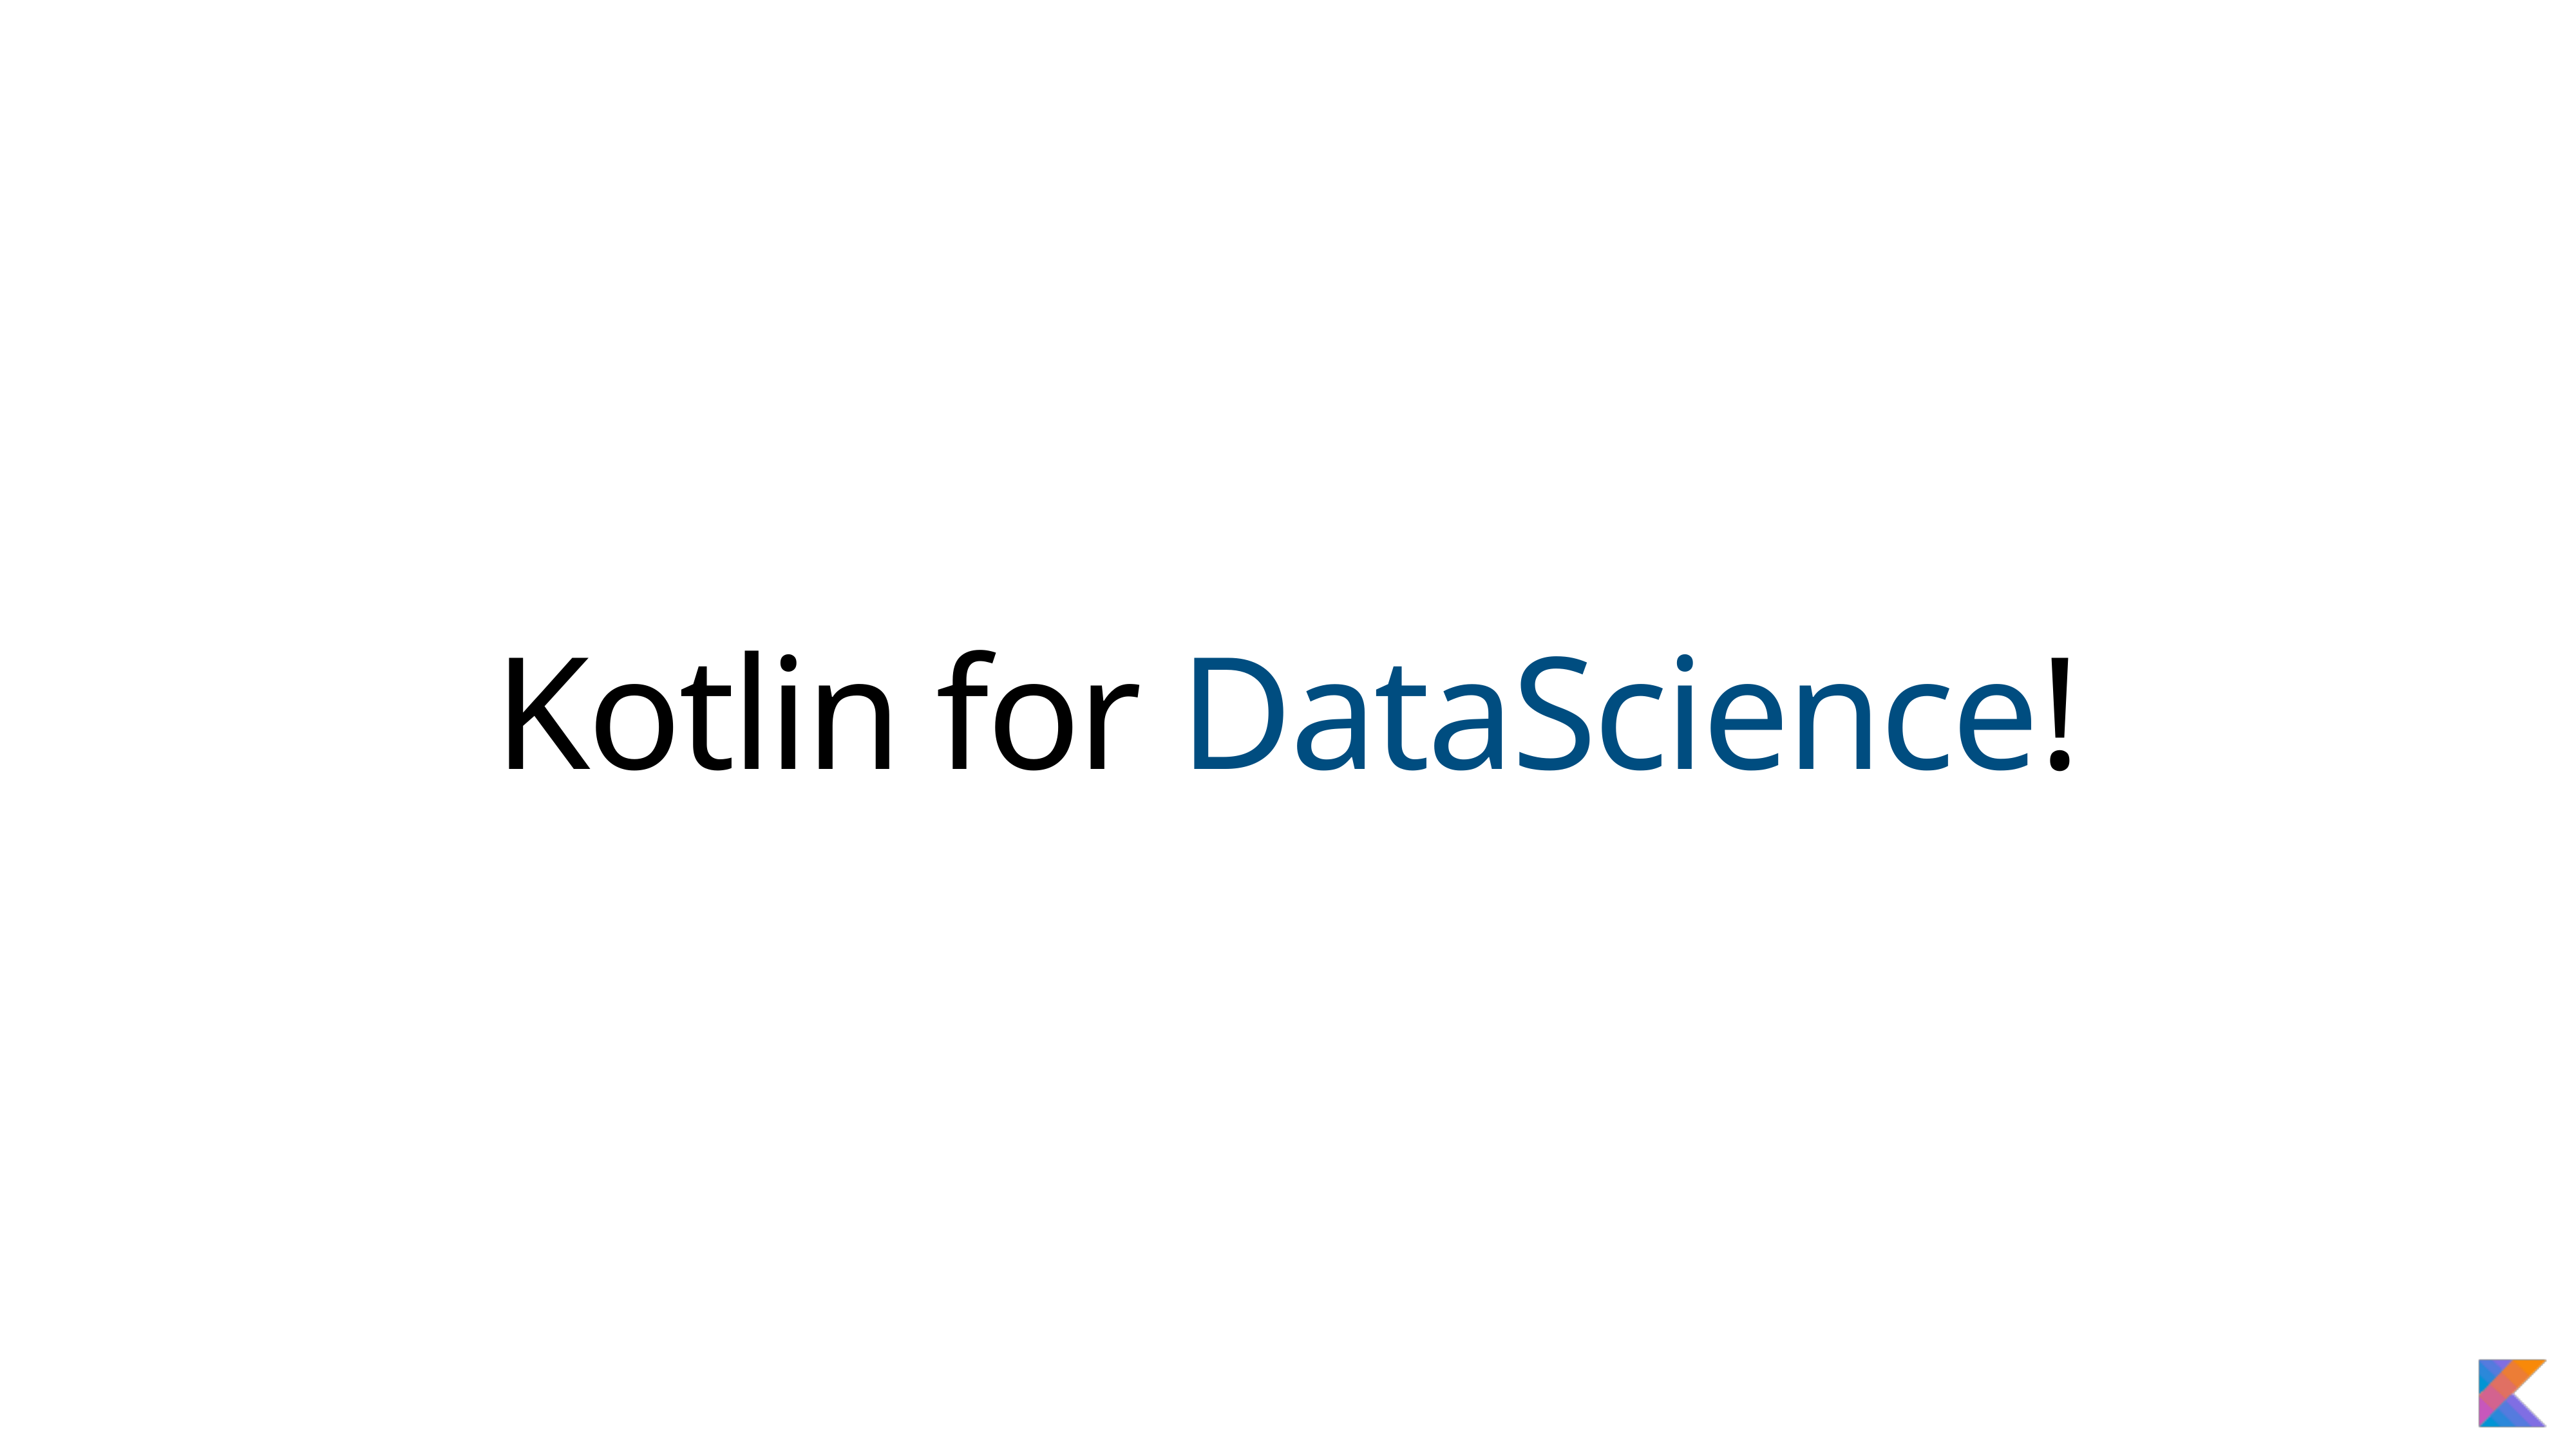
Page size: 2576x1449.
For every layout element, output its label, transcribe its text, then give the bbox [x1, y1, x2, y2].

list Kotlin for DataScience! [127, 519, 2449, 930]
picture [2468, 1349, 2558, 1439]
